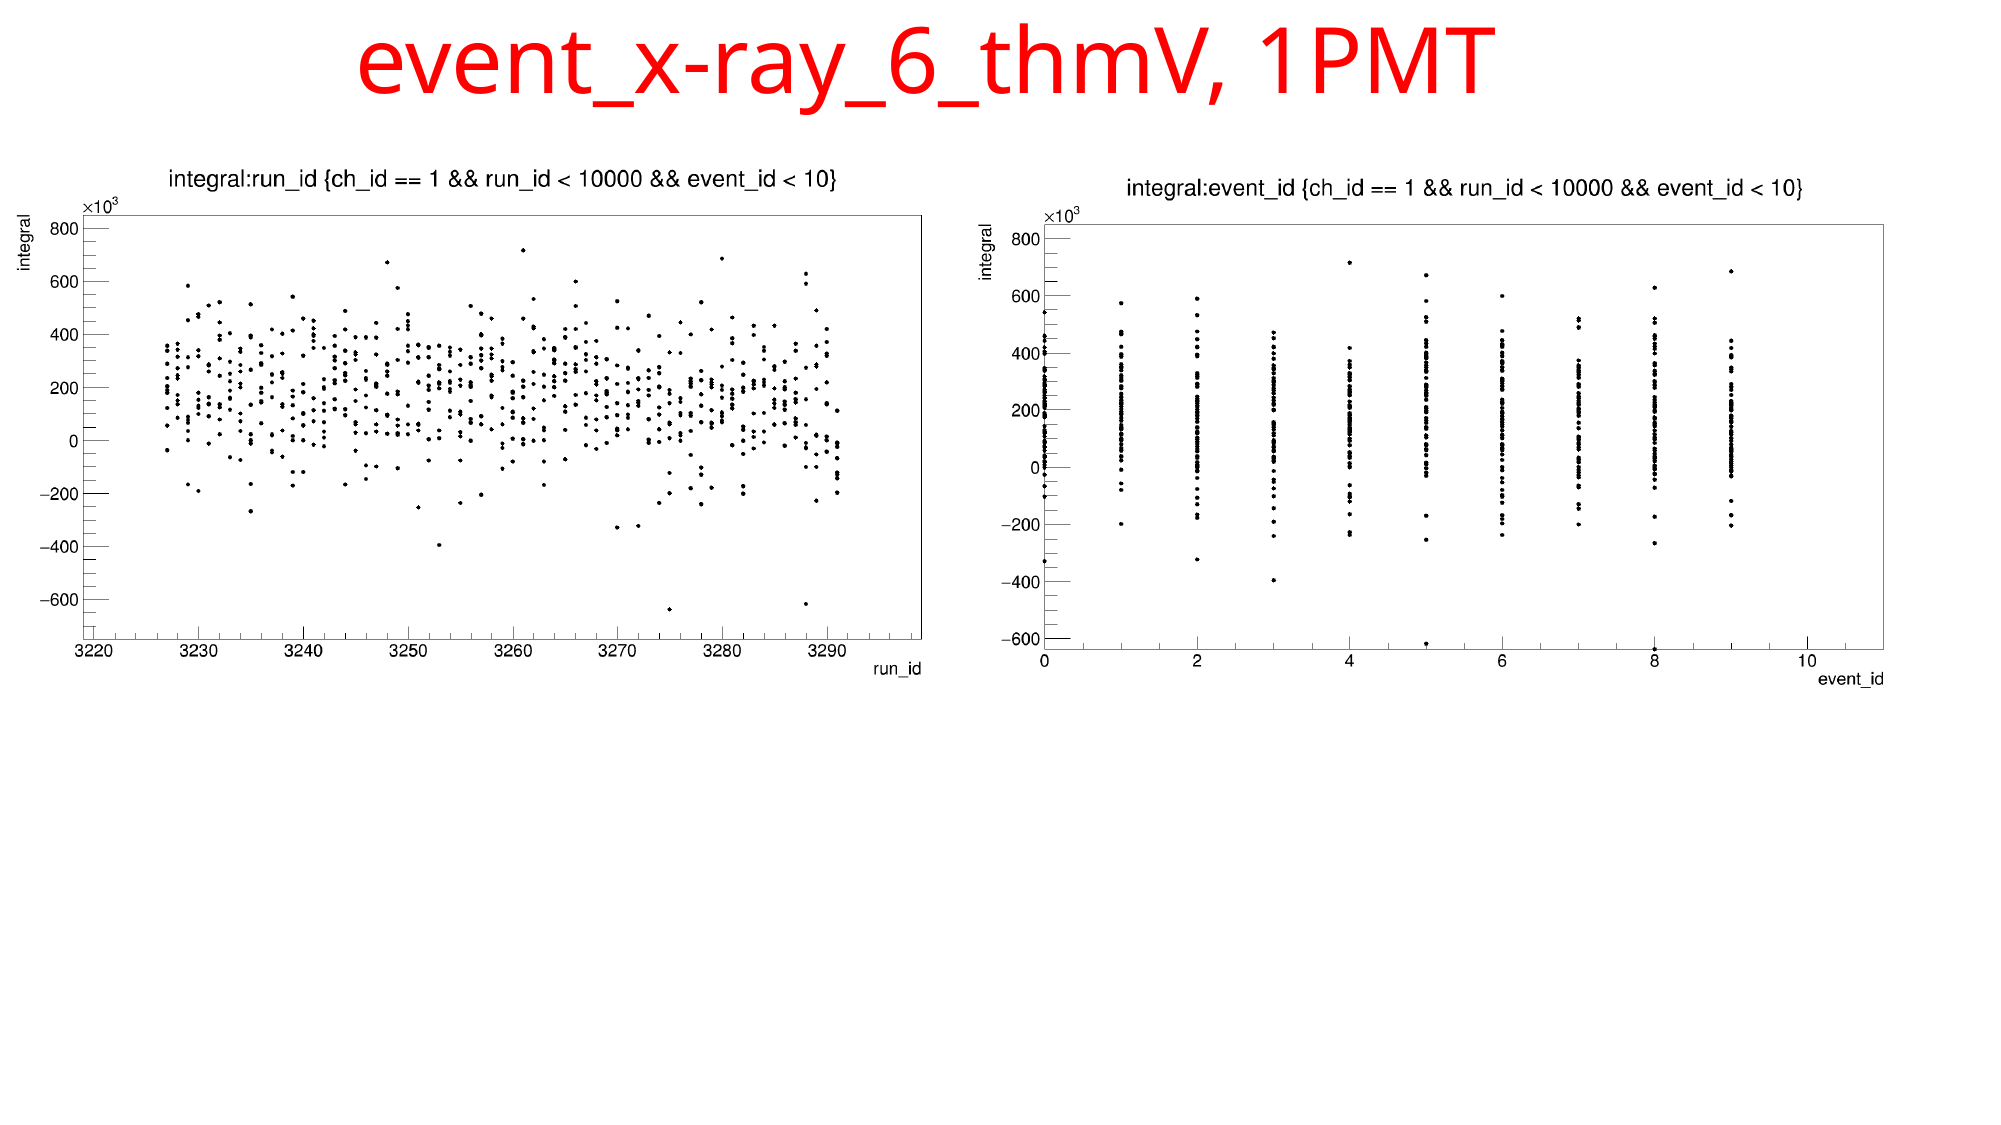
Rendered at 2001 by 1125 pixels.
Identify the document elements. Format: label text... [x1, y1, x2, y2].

picture [13, 165, 927, 679]
text_box event_x-ray_6_thmV, 1PMT [0, 0, 1853, 129]
picture [976, 176, 1890, 691]
